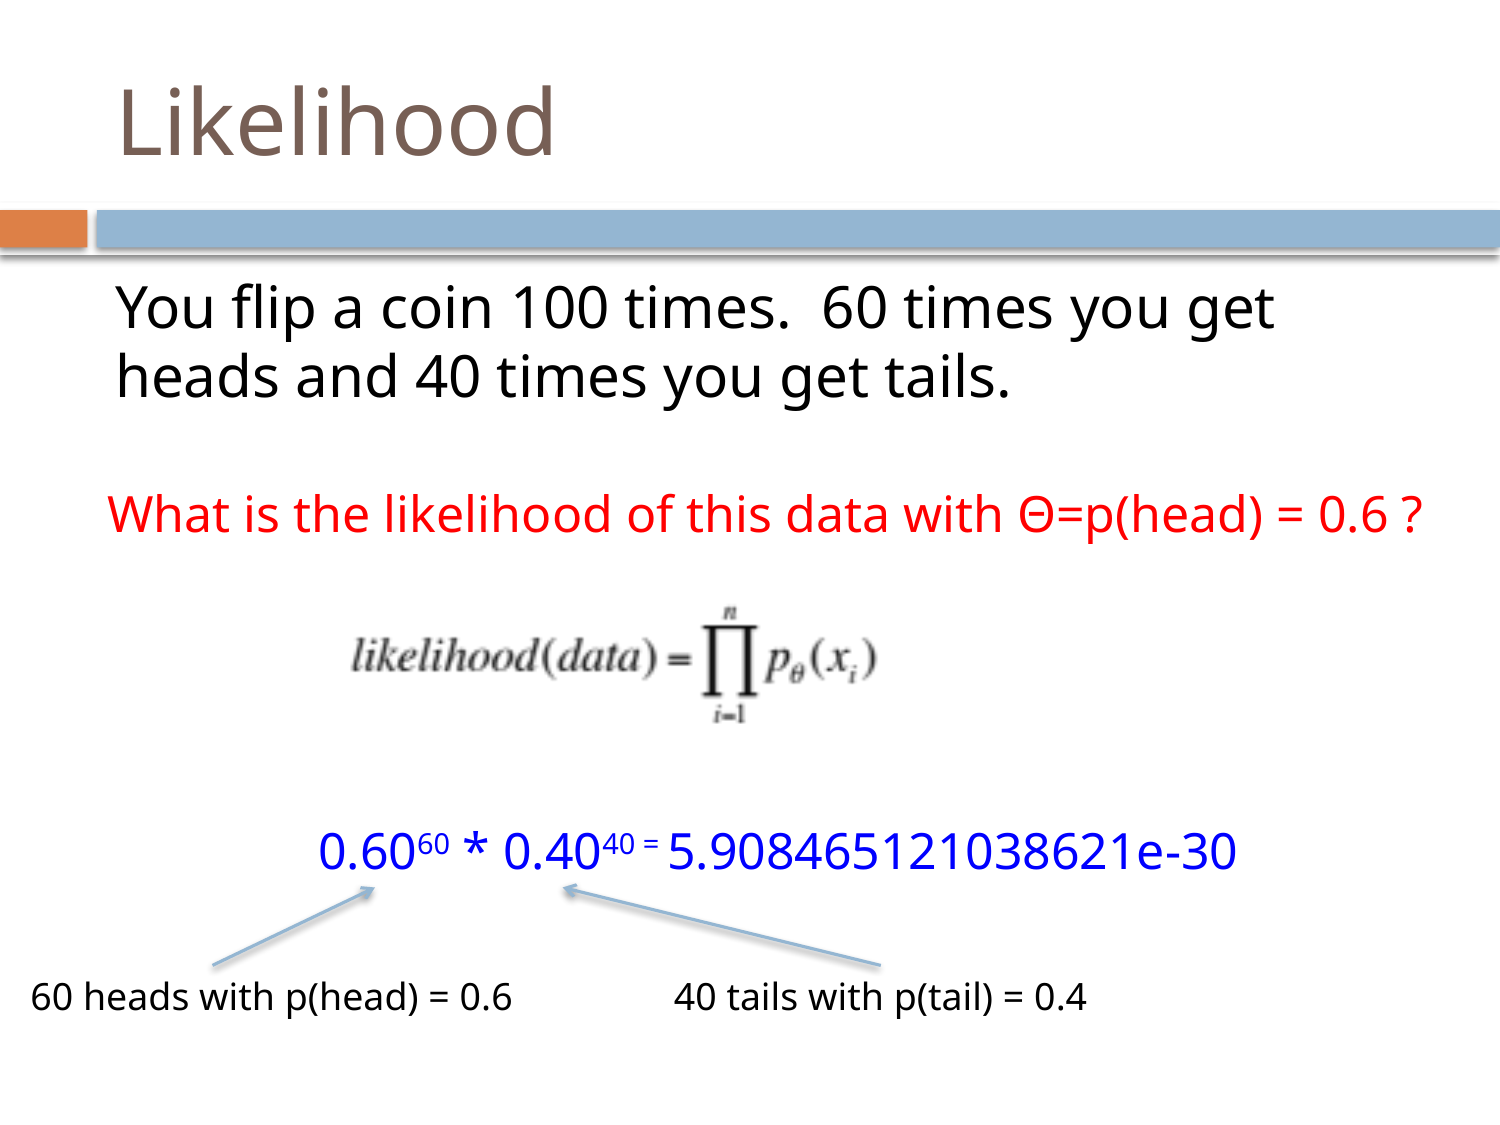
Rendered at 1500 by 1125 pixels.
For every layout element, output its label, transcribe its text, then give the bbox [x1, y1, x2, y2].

text_box What is the likelihood of this data with Θ=p(head) = 0.6 ? [92, 474, 1439, 550]
list You flip a coin 100 times. 60 times you get heads and 40 times you get tails. [100, 262, 1438, 425]
text_box 0.6060 * 0.4040 = 5.908465121038621e-30 [303, 811, 1266, 887]
text_box 40 tails with p(tail) = 0.4 [659, 965, 1103, 1026]
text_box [345, 587, 881, 727]
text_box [212, 887, 376, 966]
title Likelihood [100, 37, 1438, 200]
text_box 60 heads with p(head) = 0.6 [15, 965, 528, 1026]
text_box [562, 887, 882, 966]
